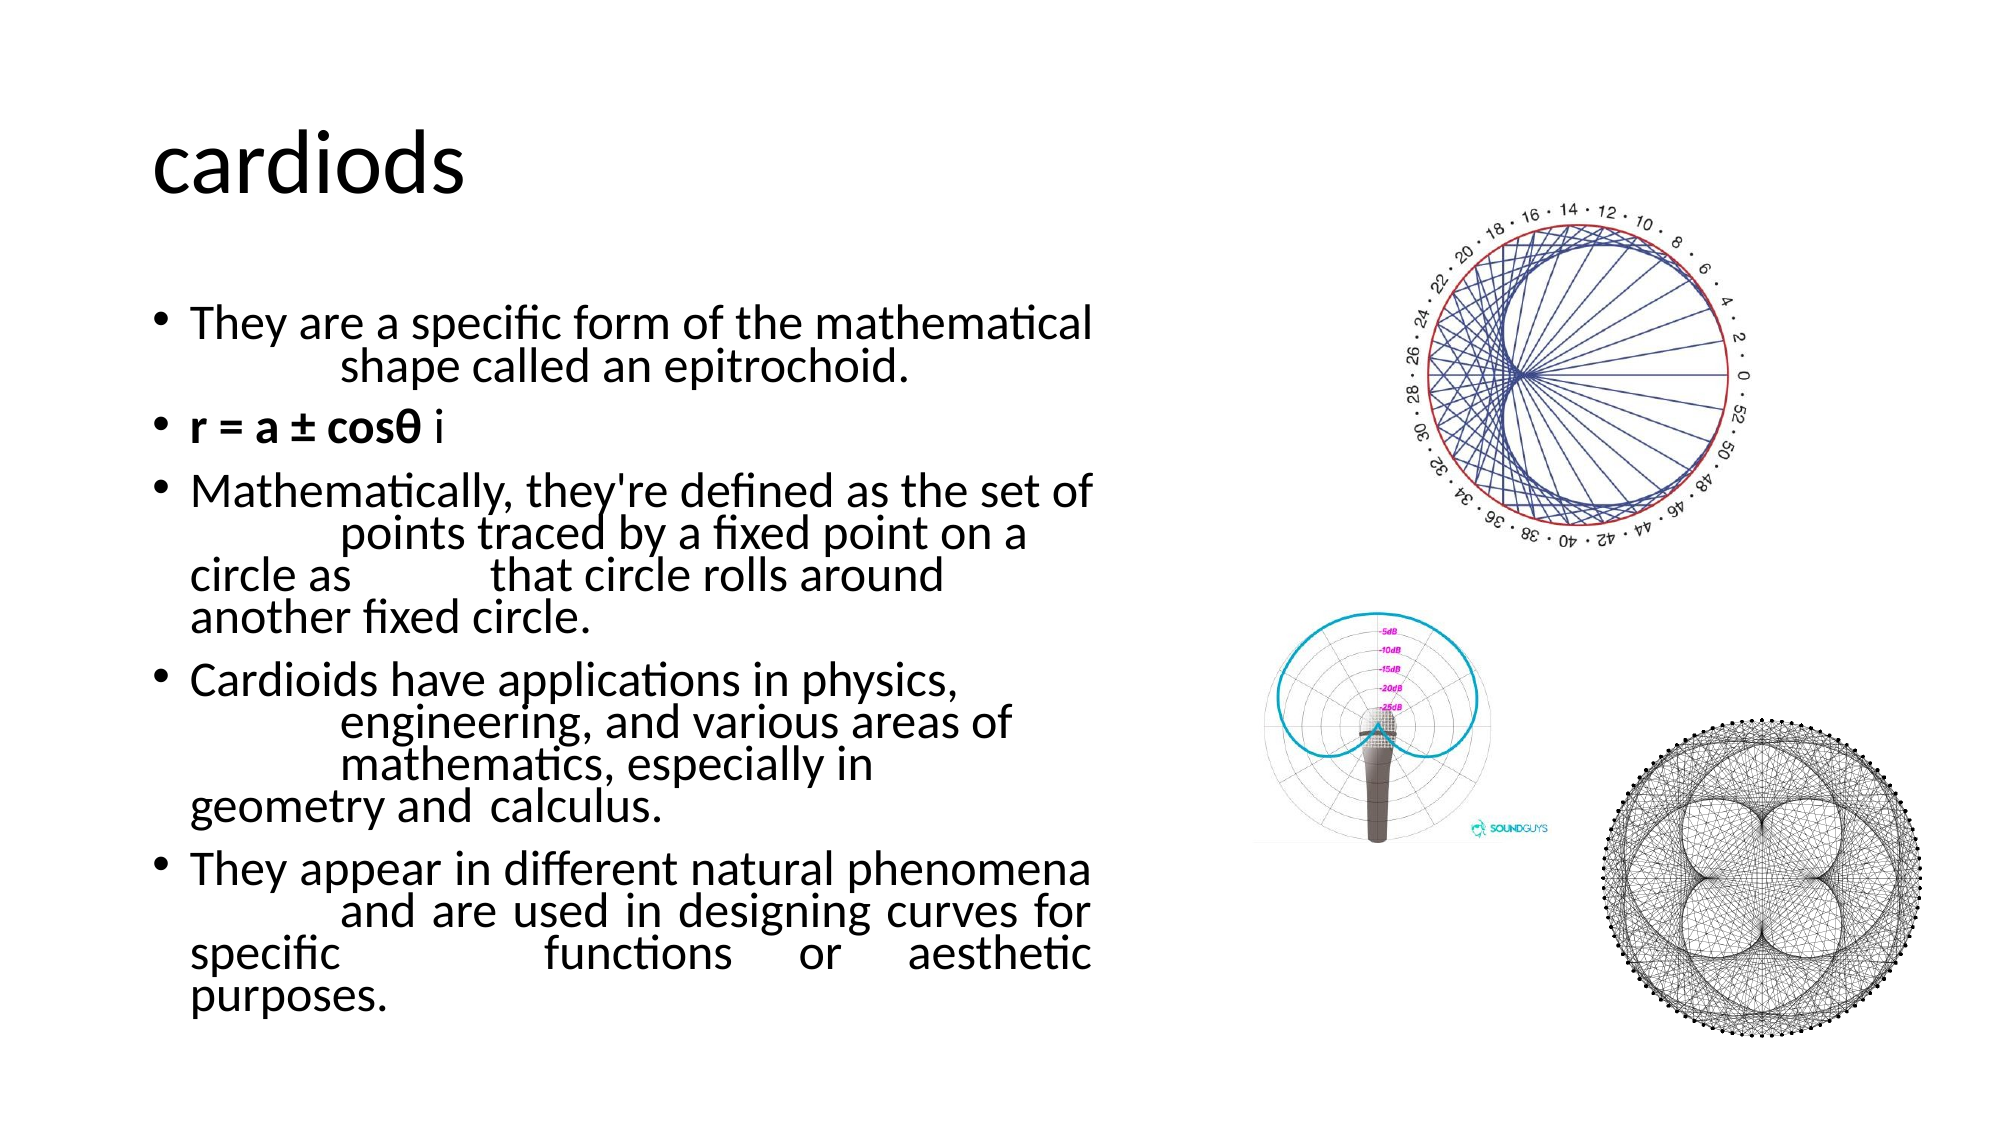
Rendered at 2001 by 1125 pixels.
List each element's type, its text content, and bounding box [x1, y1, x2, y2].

picture [1403, 200, 1752, 550]
text_box They are a specific form of the mathematical shape called an epitrochoid. r = a ± cosθ i Mathematically, they're defined as the set of points traced by a fixed point on a circle as that circle rolls around another fixed circle. Cardioids have applications in physics, engineering, and various areas of mathematics, especially in geometry and calculus. They appear in different natural phenomena and are used in designing curves for specific functions or aesthetic purposes. [150, 286, 1097, 1020]
title cardiods [150, 100, 499, 286]
picture [1252, 610, 1552, 844]
picture [1601, 717, 1922, 1039]
